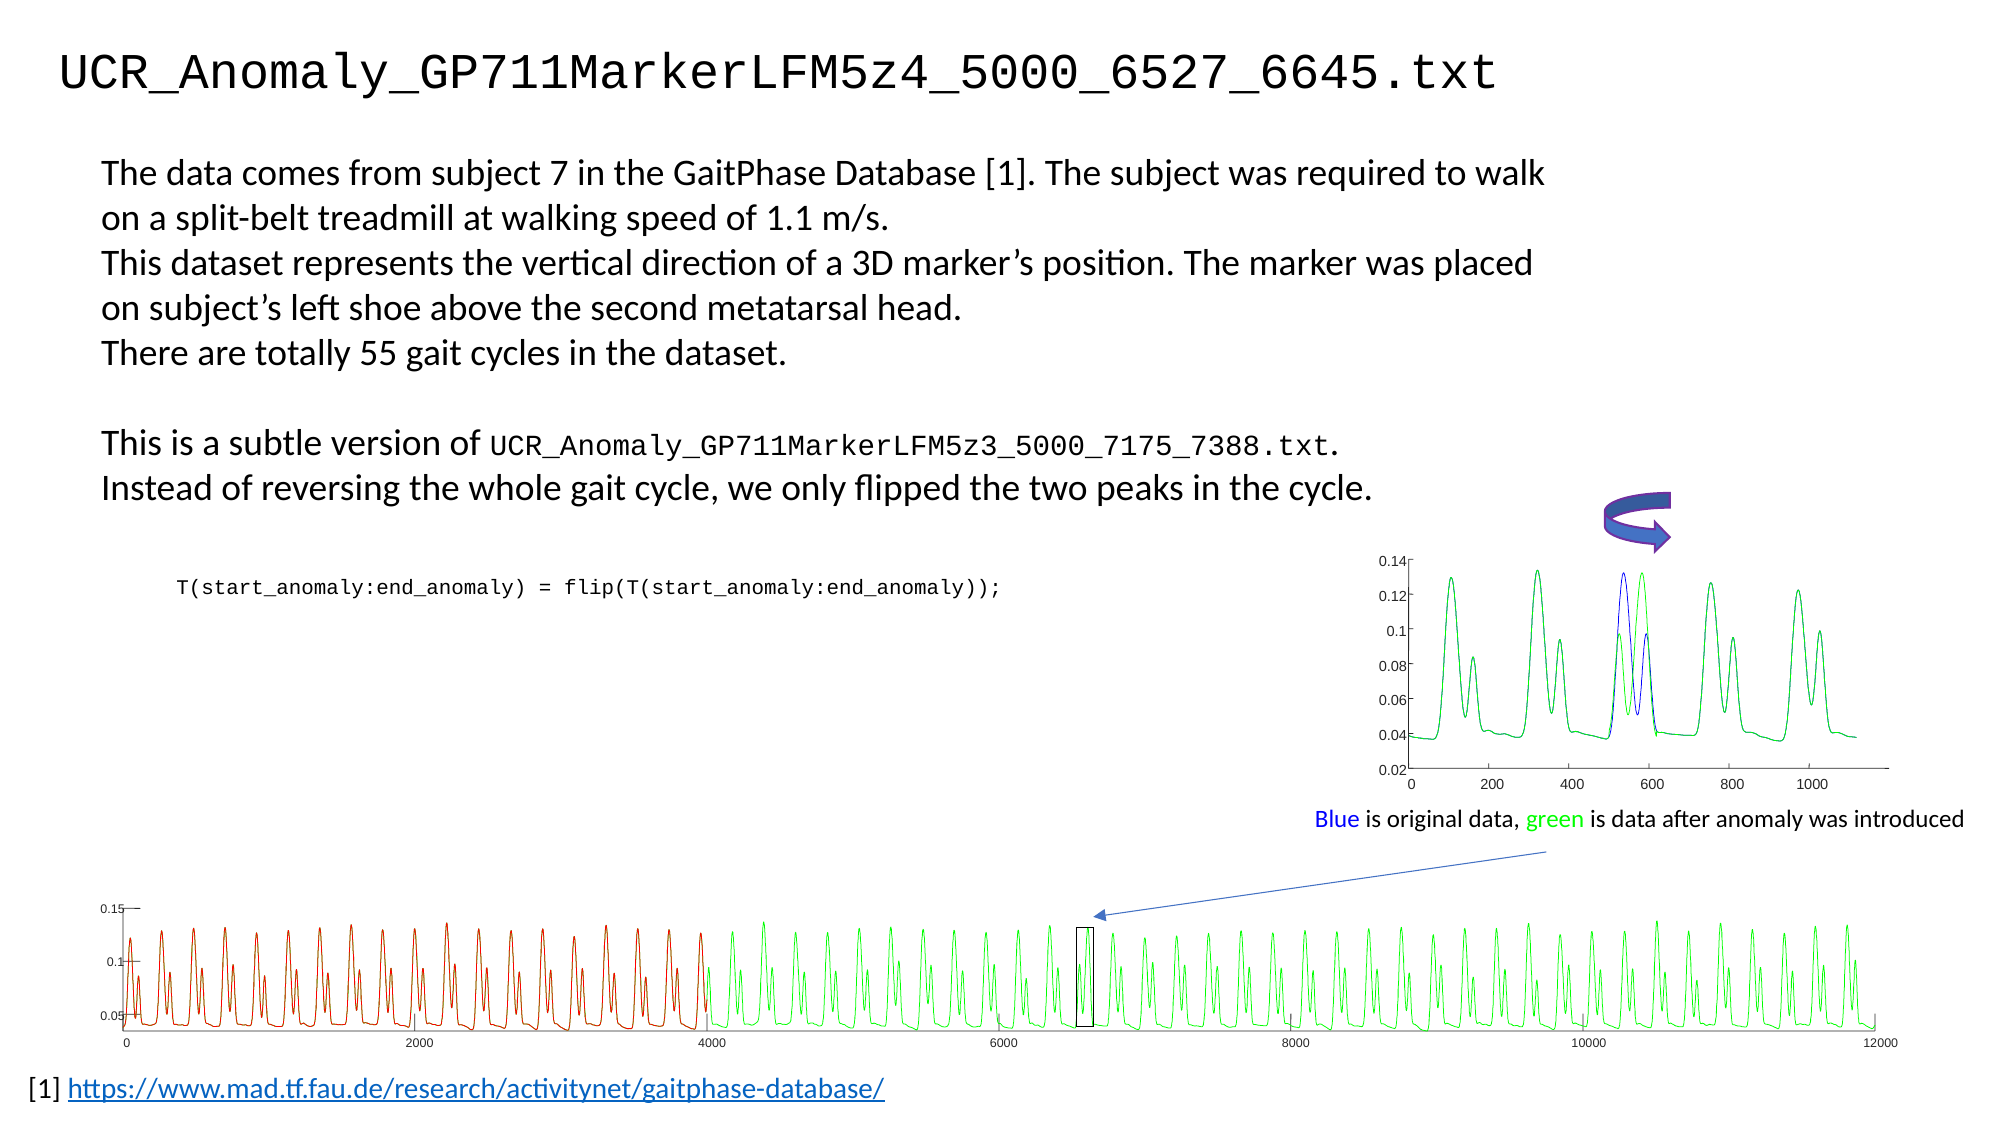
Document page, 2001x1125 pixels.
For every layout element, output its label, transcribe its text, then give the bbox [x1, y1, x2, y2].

text_box UCR_Anomaly_GP711MarkerLFM5z4_5000_6527_6645.txt [44, 31, 2000, 107]
text_box The data comes from subject 7 in the GaitPhase Database [1]. The subject was required to walk on a split-belt treadmill at walking speed of 1.1 m/s. This dataset represents the vertical direction of a 3D marker’s position. The marker was placed on subject’s left shoe above the second metatarsal head. There are totally 55 gait cycles in the dataset. This is a subtle version of UCR_Anomaly_GP711MarkerLFM5z3_5000_7175_7388.txt. Instead of reversing the whole gait cycle, we only flipped the two peaks in the cycle. [86, 140, 1571, 516]
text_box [1093, 851, 1547, 917]
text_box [94, 901, 1906, 1056]
text_box Blue is original data, green is data after anomaly was introduced [1300, 795, 1981, 840]
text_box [1376, 551, 1890, 795]
text_box [1] https://www.mad.tf.fau.de/research/activitynet/gaitphase-database/ [13, 1061, 900, 1112]
text_box [1603, 491, 1672, 551]
text_box T(start_anomaly:end_anomaly) = flip(T(start_anomaly:end_anomaly)); [161, 565, 1215, 606]
